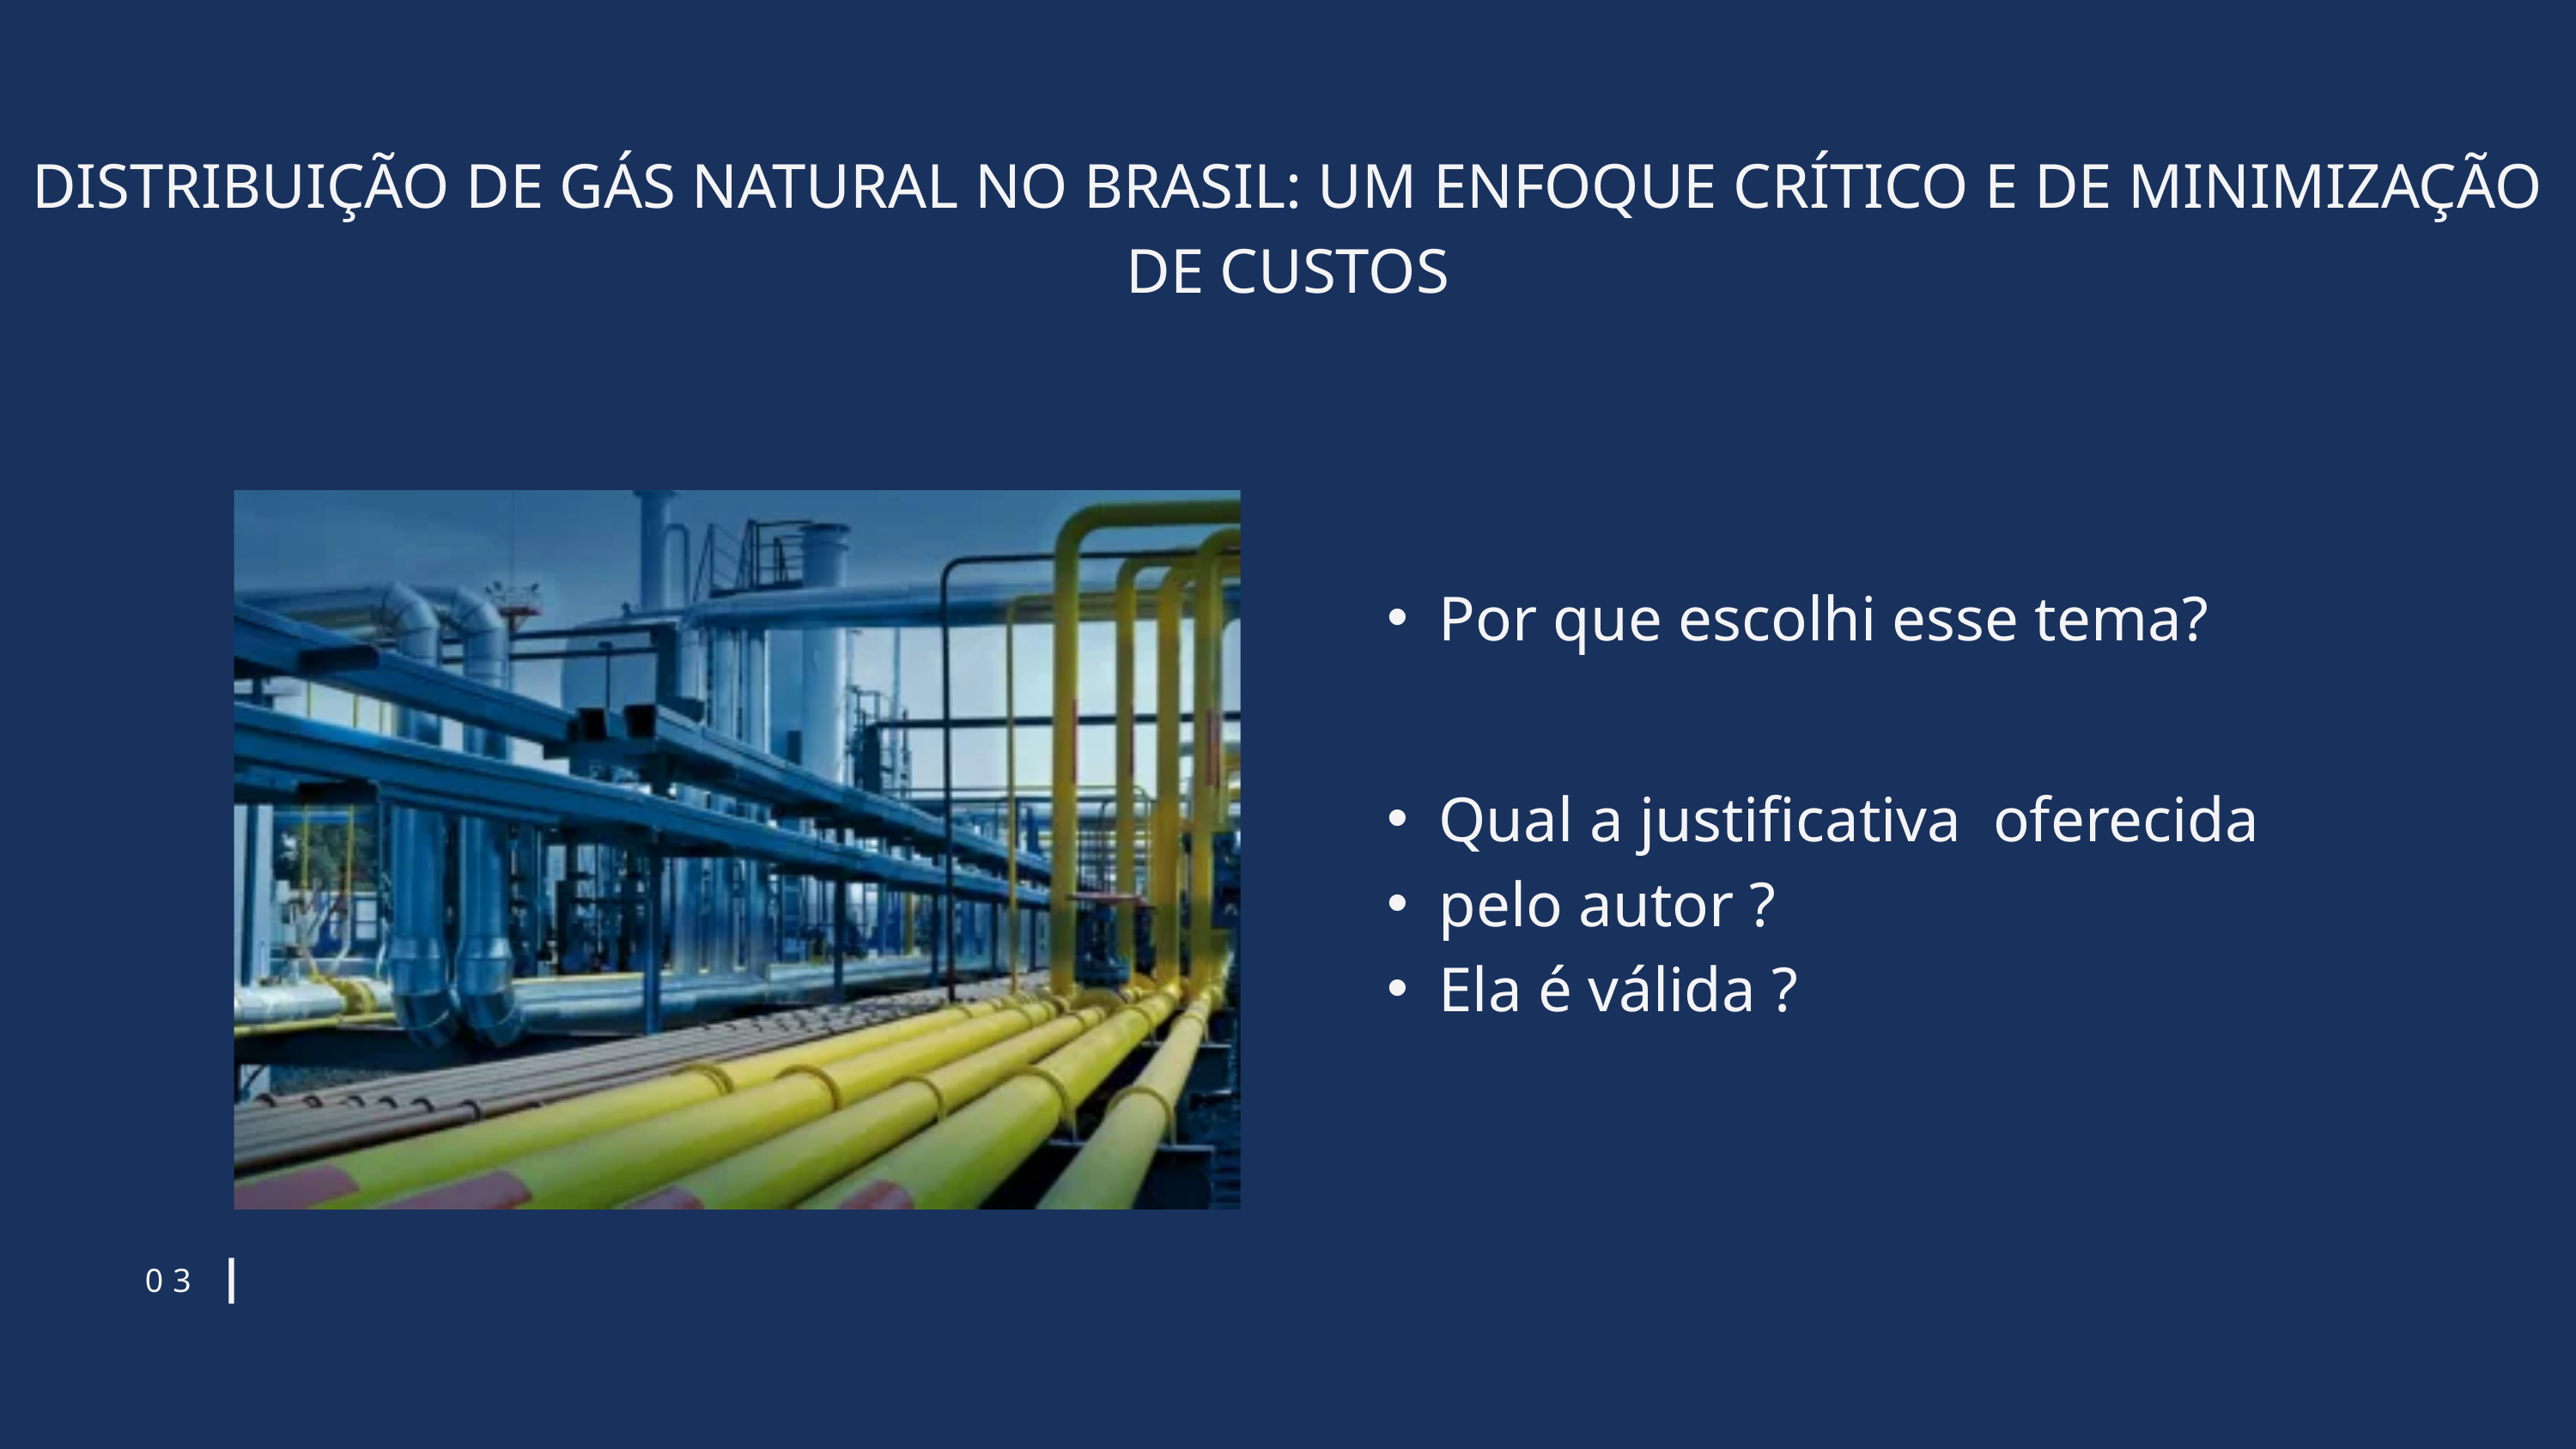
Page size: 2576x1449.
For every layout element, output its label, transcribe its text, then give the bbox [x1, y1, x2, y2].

text_box DISTRIBUIÇÃO DE GÁS NATURAL NO BRASIL: UM ENFOQUE CRÍTICO E DE MINIMIZAÇÃO DE CUSTOS [0, 135, 2576, 306]
text_box Por que escolhi esse tema? [1335, 481, 2390, 740]
text_box Qual a justificativa oferecida pelo autor ? Ela é válida ? [1335, 768, 2576, 1024]
text_box [234, 490, 1241, 1210]
text_box 03 [144, 1253, 210, 1300]
